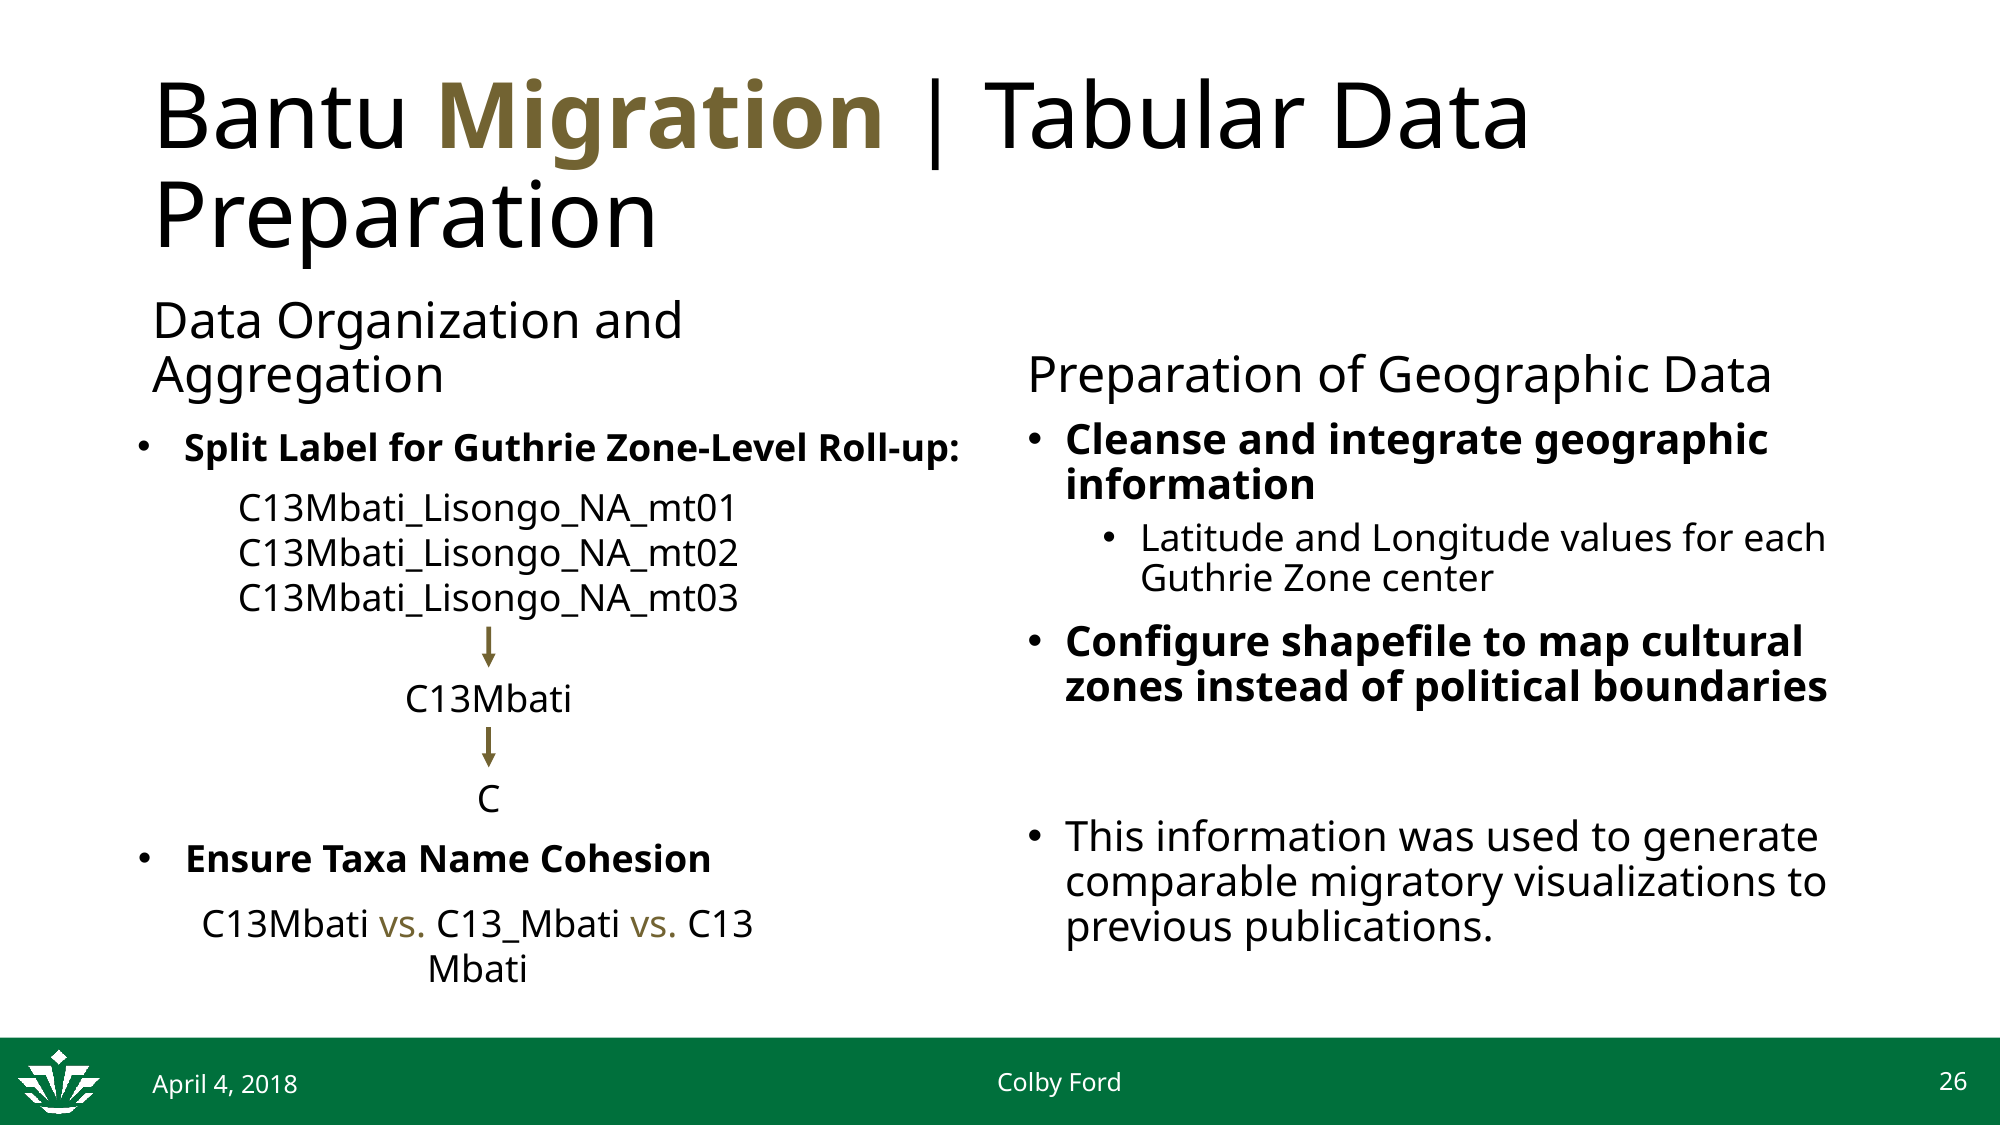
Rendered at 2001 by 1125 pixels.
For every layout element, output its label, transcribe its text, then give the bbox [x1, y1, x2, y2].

list Cleanse and integrate geographic information Latitude and Longitude values for each Guthrie Zone center Configure shapefile to map cultural zones instead of political boundaries This information was used to generate comparable migratory visualizations to previous publications. [1012, 410, 1863, 1016]
text_box C13Mbati [366, 667, 612, 728]
text_box Split Label for Guthrie Zone-Level Roll-up: [122, 416, 976, 476]
list Data Organization and Aggregation [137, 275, 984, 411]
text_box C [366, 767, 612, 827]
text_box Ensure Taxa Name Cohesion [123, 827, 728, 888]
list Preparation of Geographic Data [1012, 275, 1859, 410]
title Bantu Migration | Tabular Data Preparation [137, 59, 1863, 278]
text_box C13Mbati_Lisongo_NA_mt01 C13Mbati_Lisongo_NA_mt02 C13Mbati_Lisongo_NA_mt03 [223, 476, 755, 627]
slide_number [137, 1053, 588, 1114]
slide_number 26 [1532, 1052, 1983, 1113]
text_box C13Mbati vs. C13_Mbati vs. C13 Mbati [137, 892, 819, 997]
footer Colby Ford [624, 1053, 1495, 1114]
